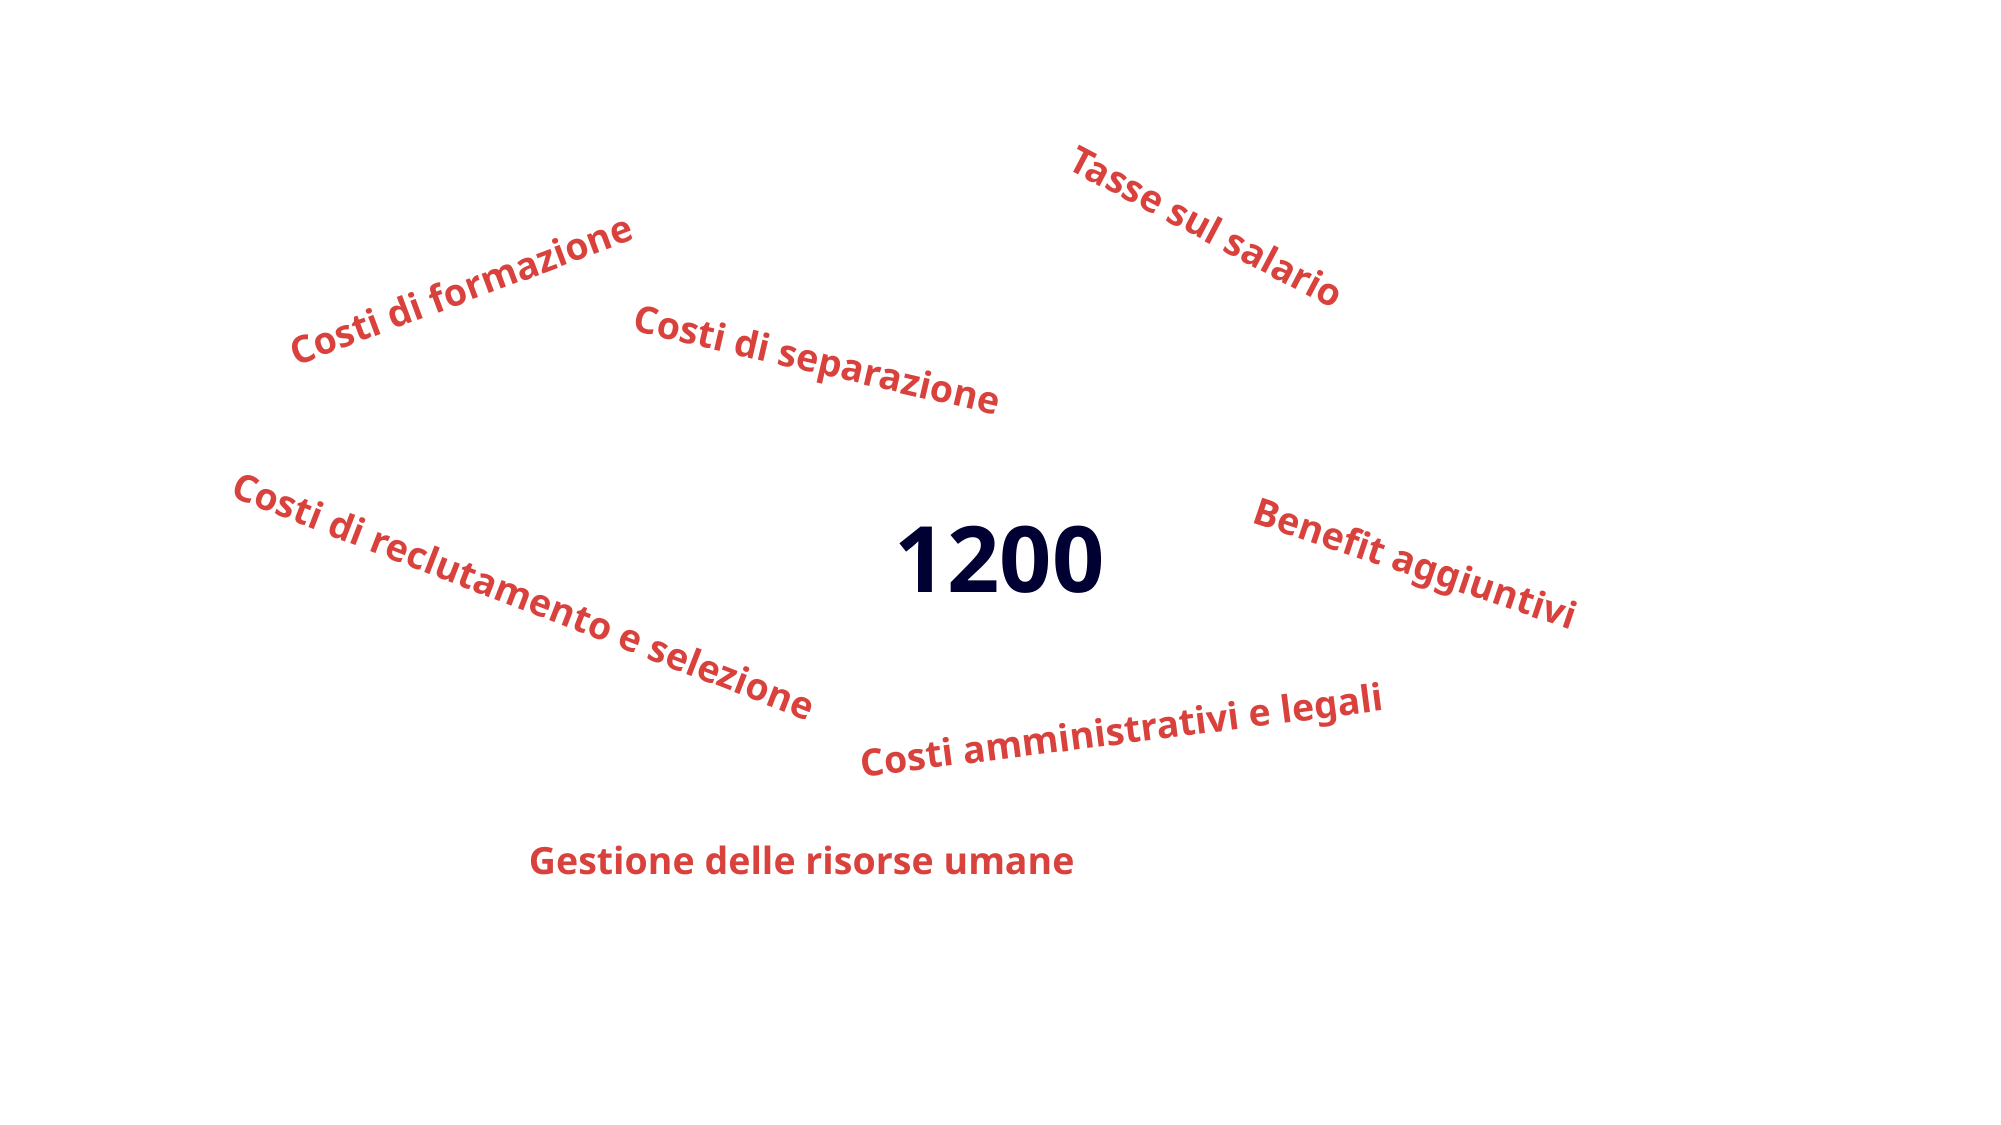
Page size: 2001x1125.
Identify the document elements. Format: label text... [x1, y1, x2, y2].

text_box Costi di separazione [613, 283, 1022, 435]
text_box Costi di formazione [266, 191, 655, 385]
text_box Benefit aggiuntivi [1232, 475, 1600, 650]
text_box Gestione delle risorse umane [514, 829, 1091, 890]
text_box Tasse sul salario [1046, 122, 1369, 331]
text_box Costi di reclutamento e selezione [210, 449, 839, 741]
title 1200 [854, 499, 1146, 626]
text_box Costi amministrativi e legali [841, 663, 1401, 794]
